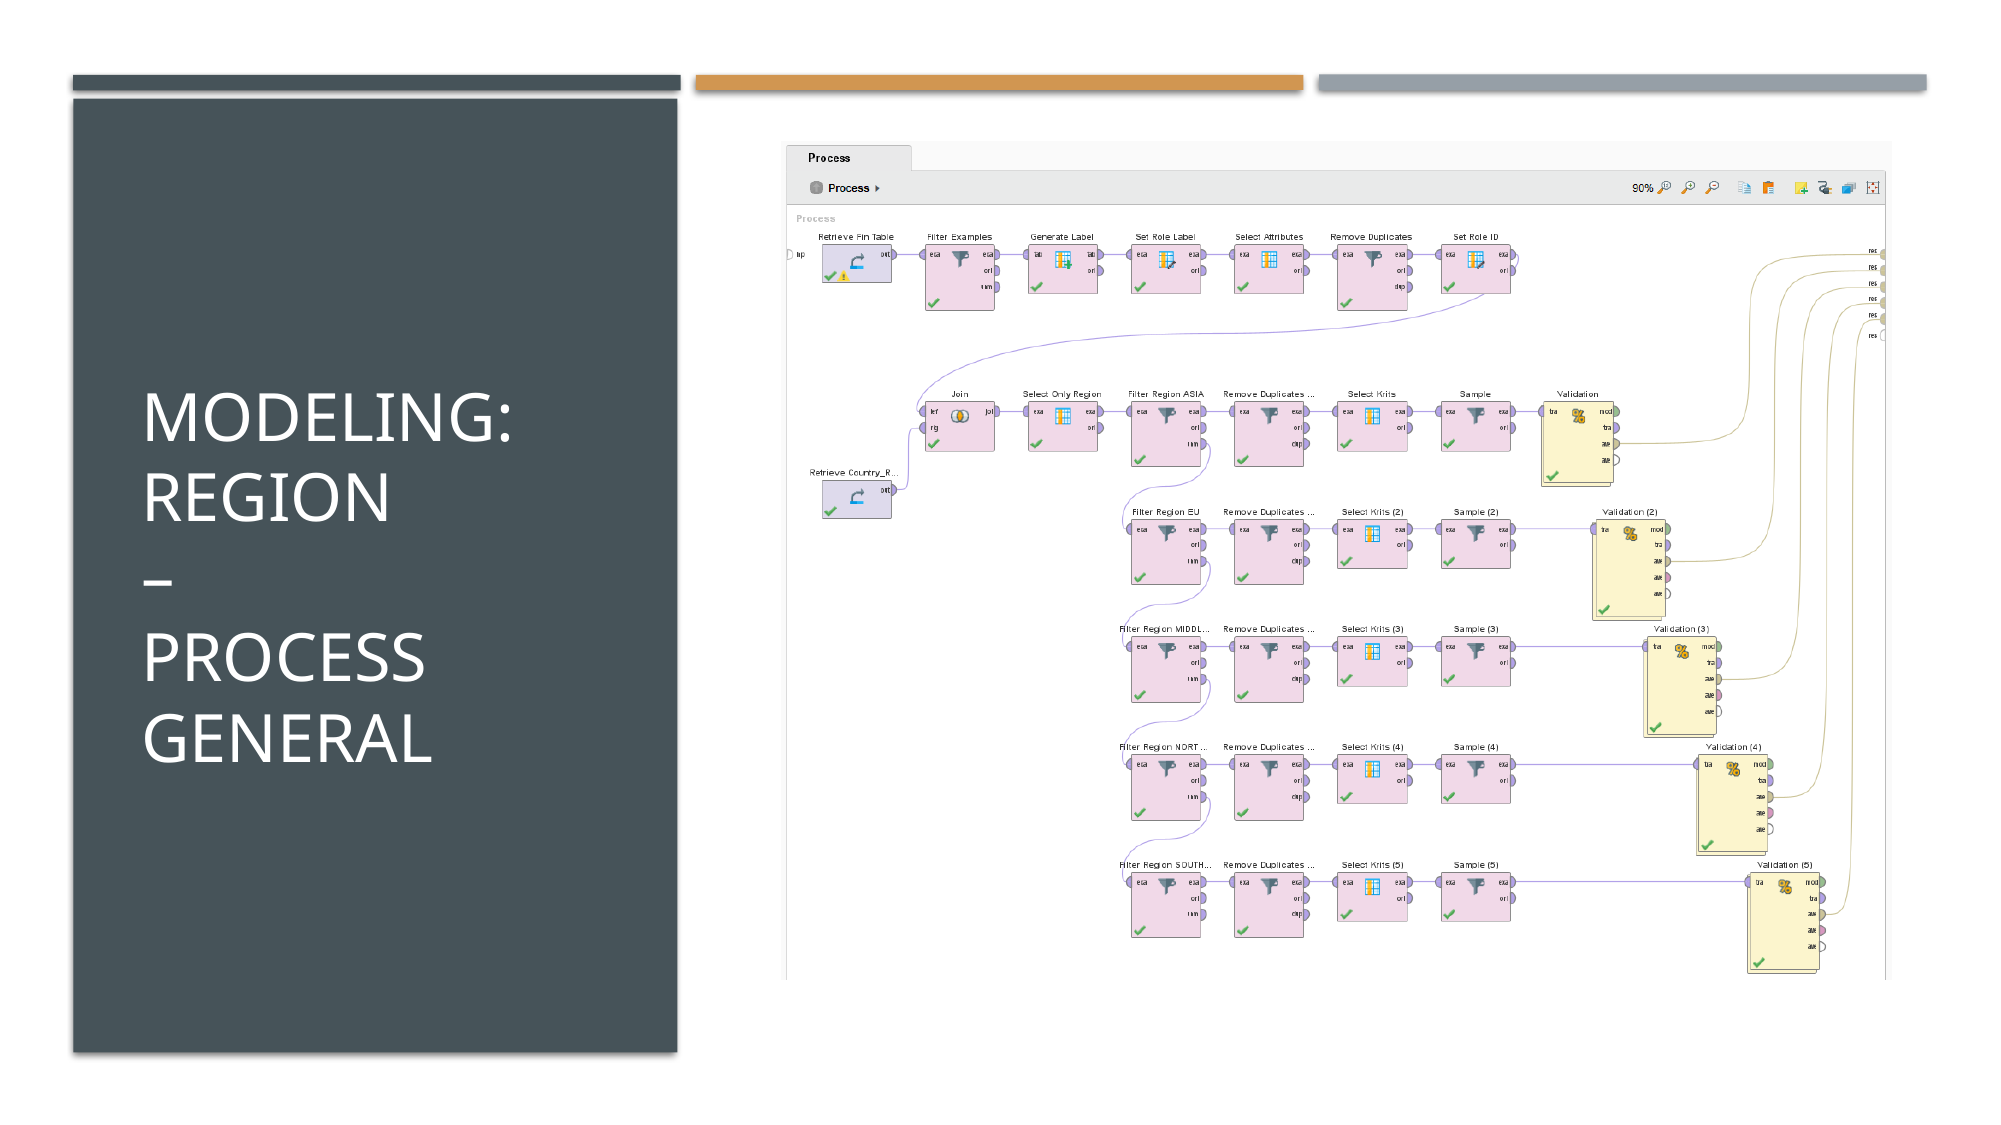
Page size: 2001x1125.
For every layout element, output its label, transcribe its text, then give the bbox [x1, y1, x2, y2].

title Modeling: REGION – Process General [125, 98, 624, 1053]
picture [781, 141, 1892, 980]
